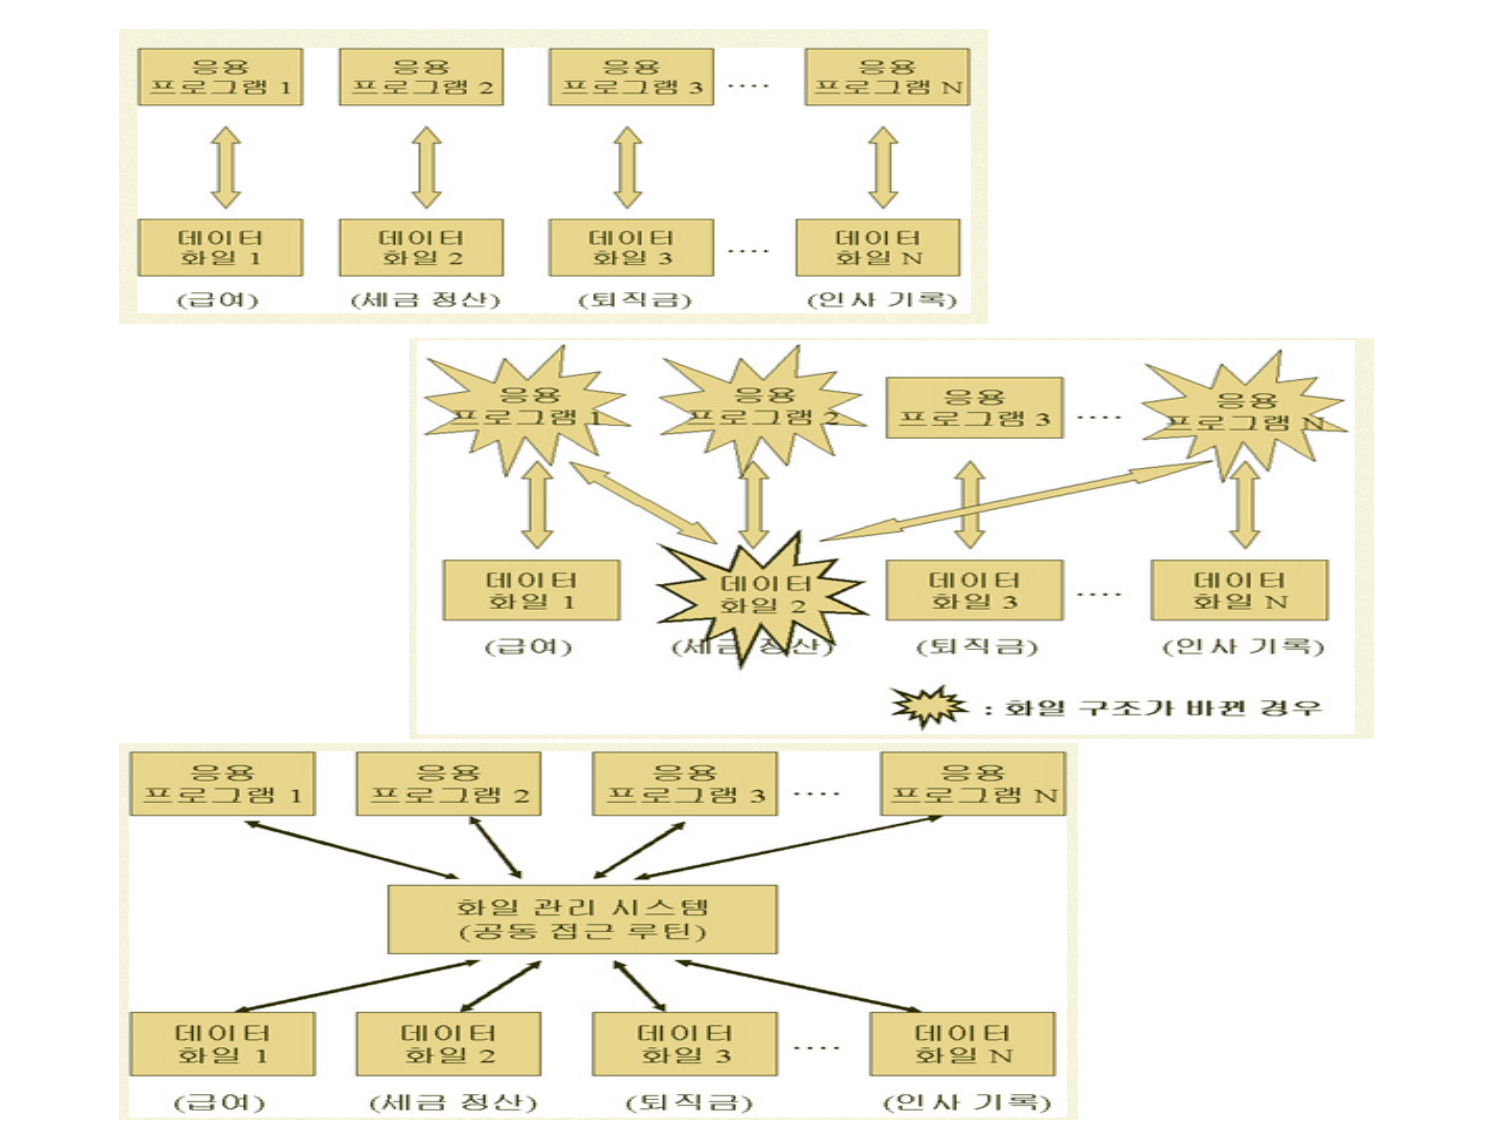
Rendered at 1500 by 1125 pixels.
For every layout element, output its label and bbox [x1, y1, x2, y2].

picture [408, 337, 1375, 740]
picture [118, 28, 989, 324]
picture [118, 742, 1078, 1120]
